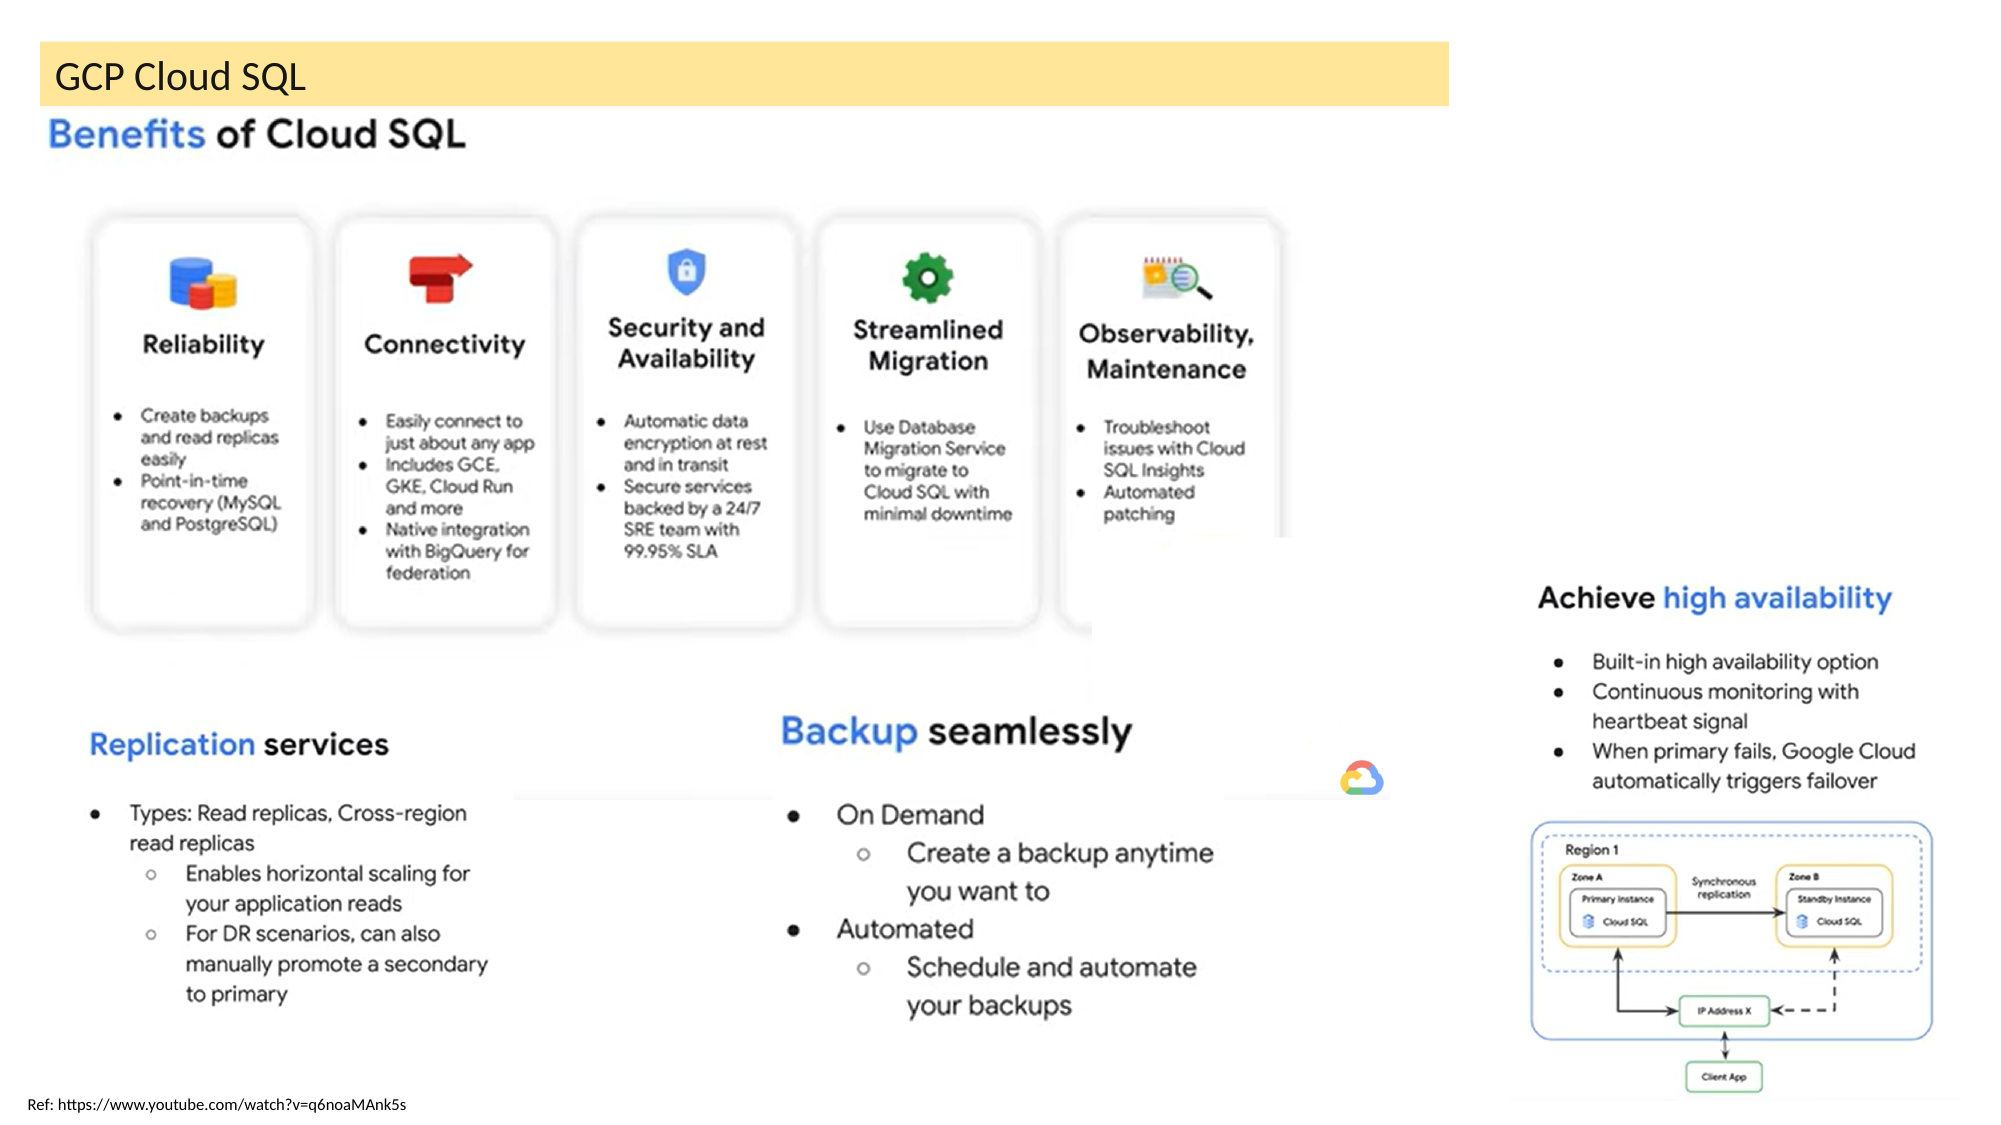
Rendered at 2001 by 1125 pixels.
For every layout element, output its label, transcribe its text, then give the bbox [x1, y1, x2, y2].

text_box GCP Cloud SQL [40, 41, 1449, 107]
text_box Ref: https://www.youtube.com/watch?v=q6noaMAnk5s [12, 1086, 1014, 1122]
picture [1509, 569, 1960, 1101]
picture [39, 113, 1390, 1027]
